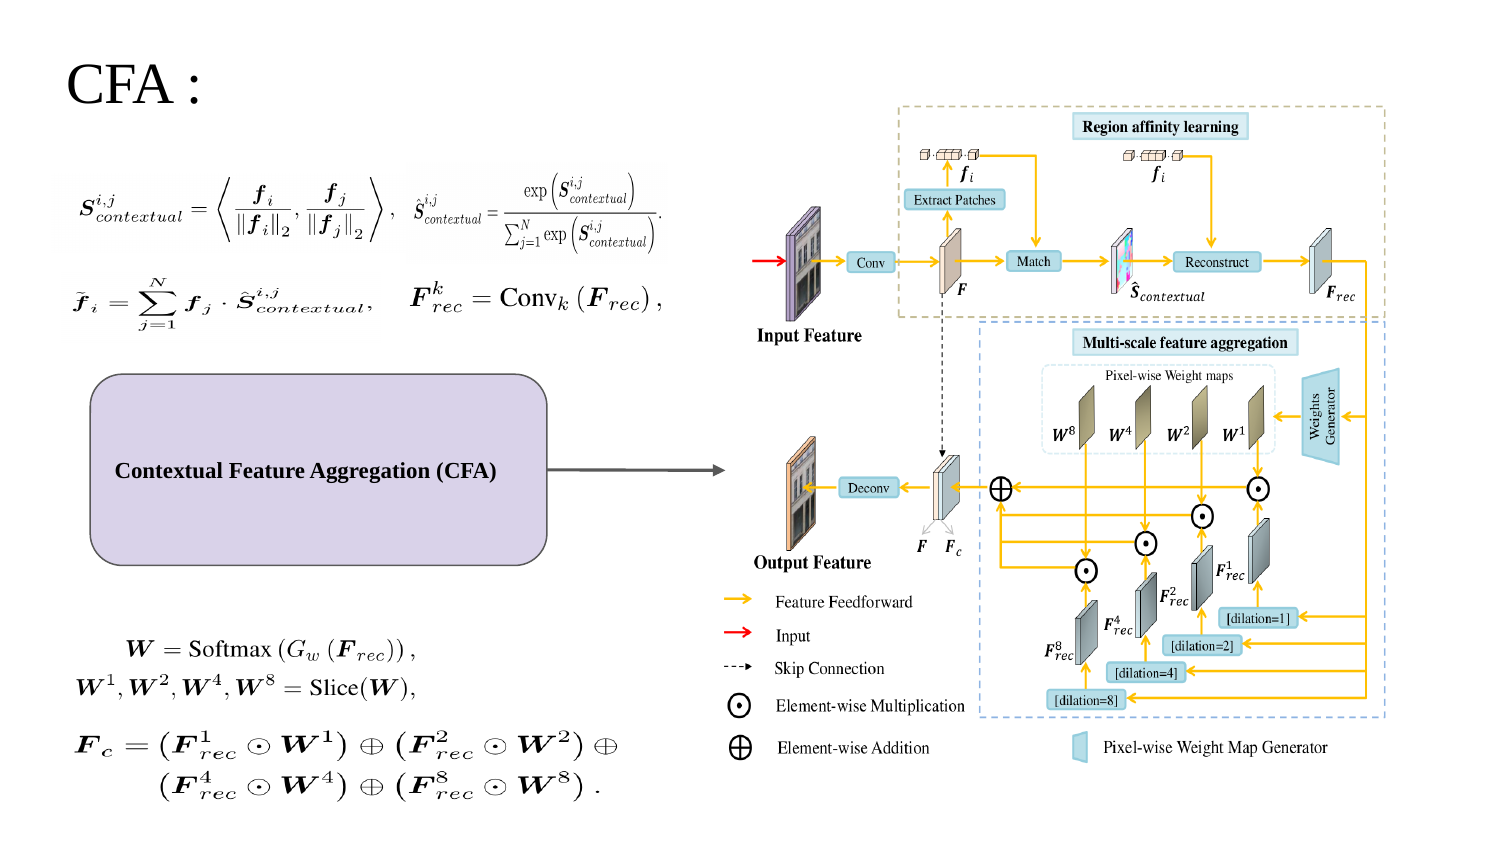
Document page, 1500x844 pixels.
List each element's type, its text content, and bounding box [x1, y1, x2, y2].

picture [61, 270, 381, 343]
title CFA : [51, 29, 1474, 131]
picture [50, 162, 668, 264]
text_box Contextual Feature Aggregation (CFA) [90, 374, 547, 566]
picture [61, 718, 631, 807]
picture [397, 69, 1450, 775]
picture [50, 629, 452, 709]
